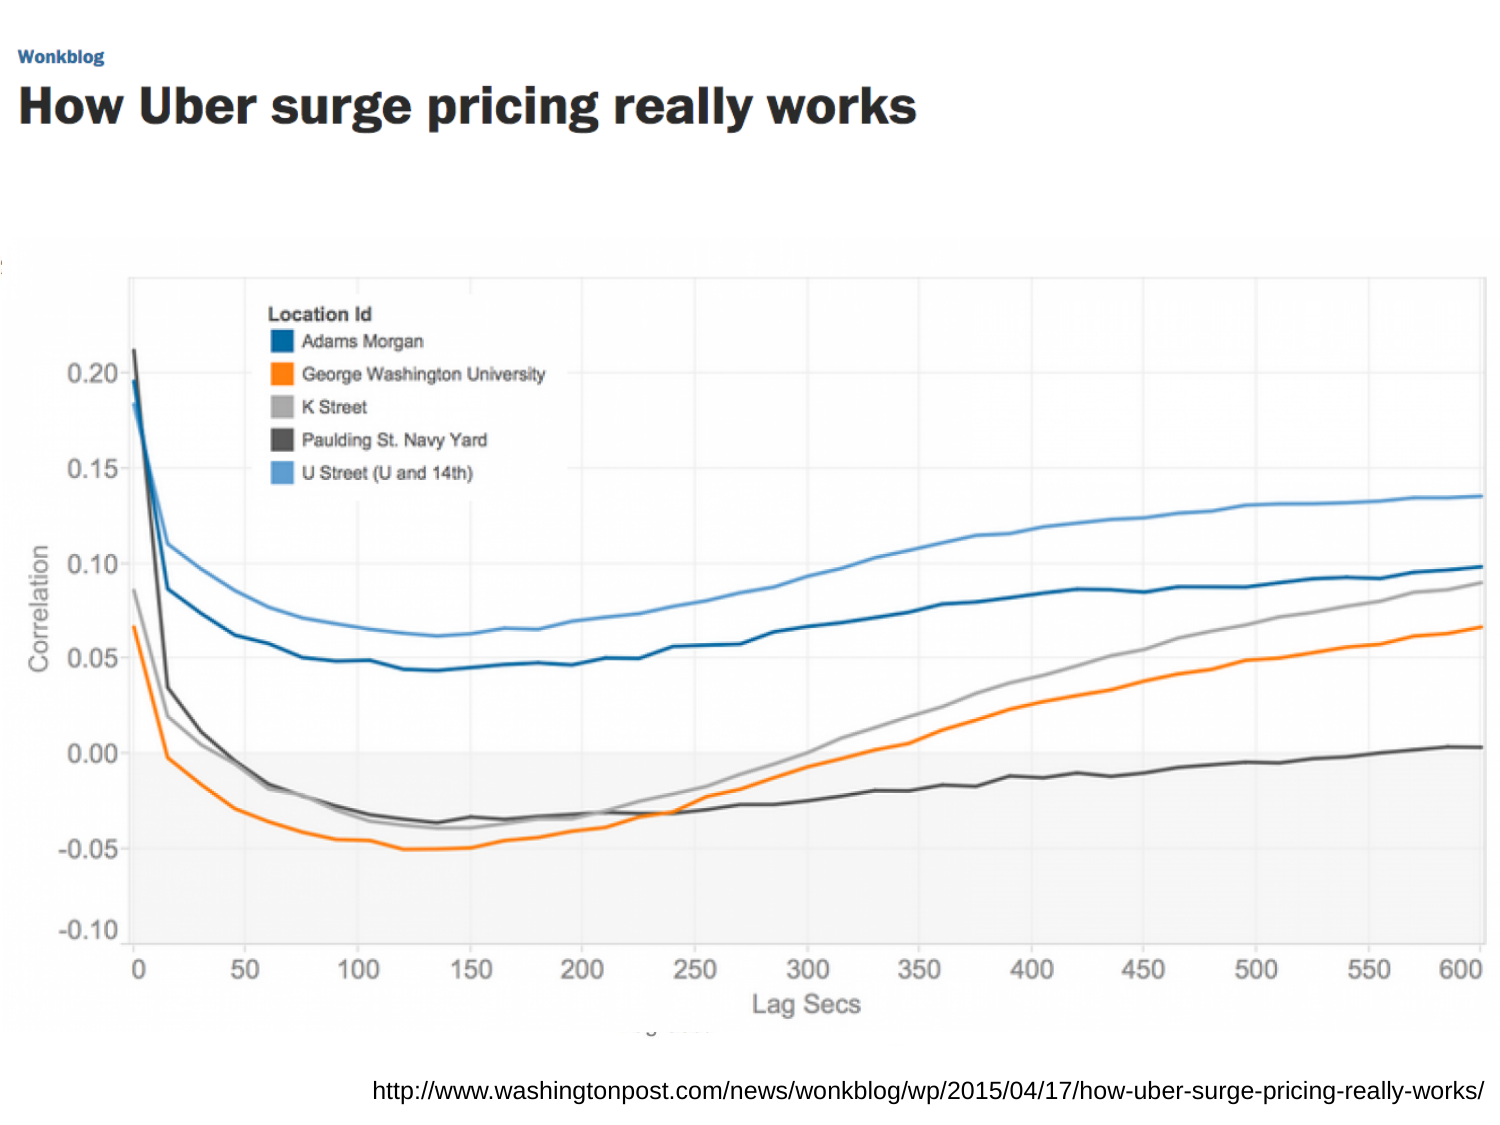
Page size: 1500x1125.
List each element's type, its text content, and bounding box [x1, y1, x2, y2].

text_box http://www.washingtonpost.com/news/wonkblog/wp/2015/04/17/how-uber-surge-pricing-really-works/ [174, 1067, 1500, 1112]
picture [8, 37, 938, 142]
picture [0, 237, 1500, 1046]
